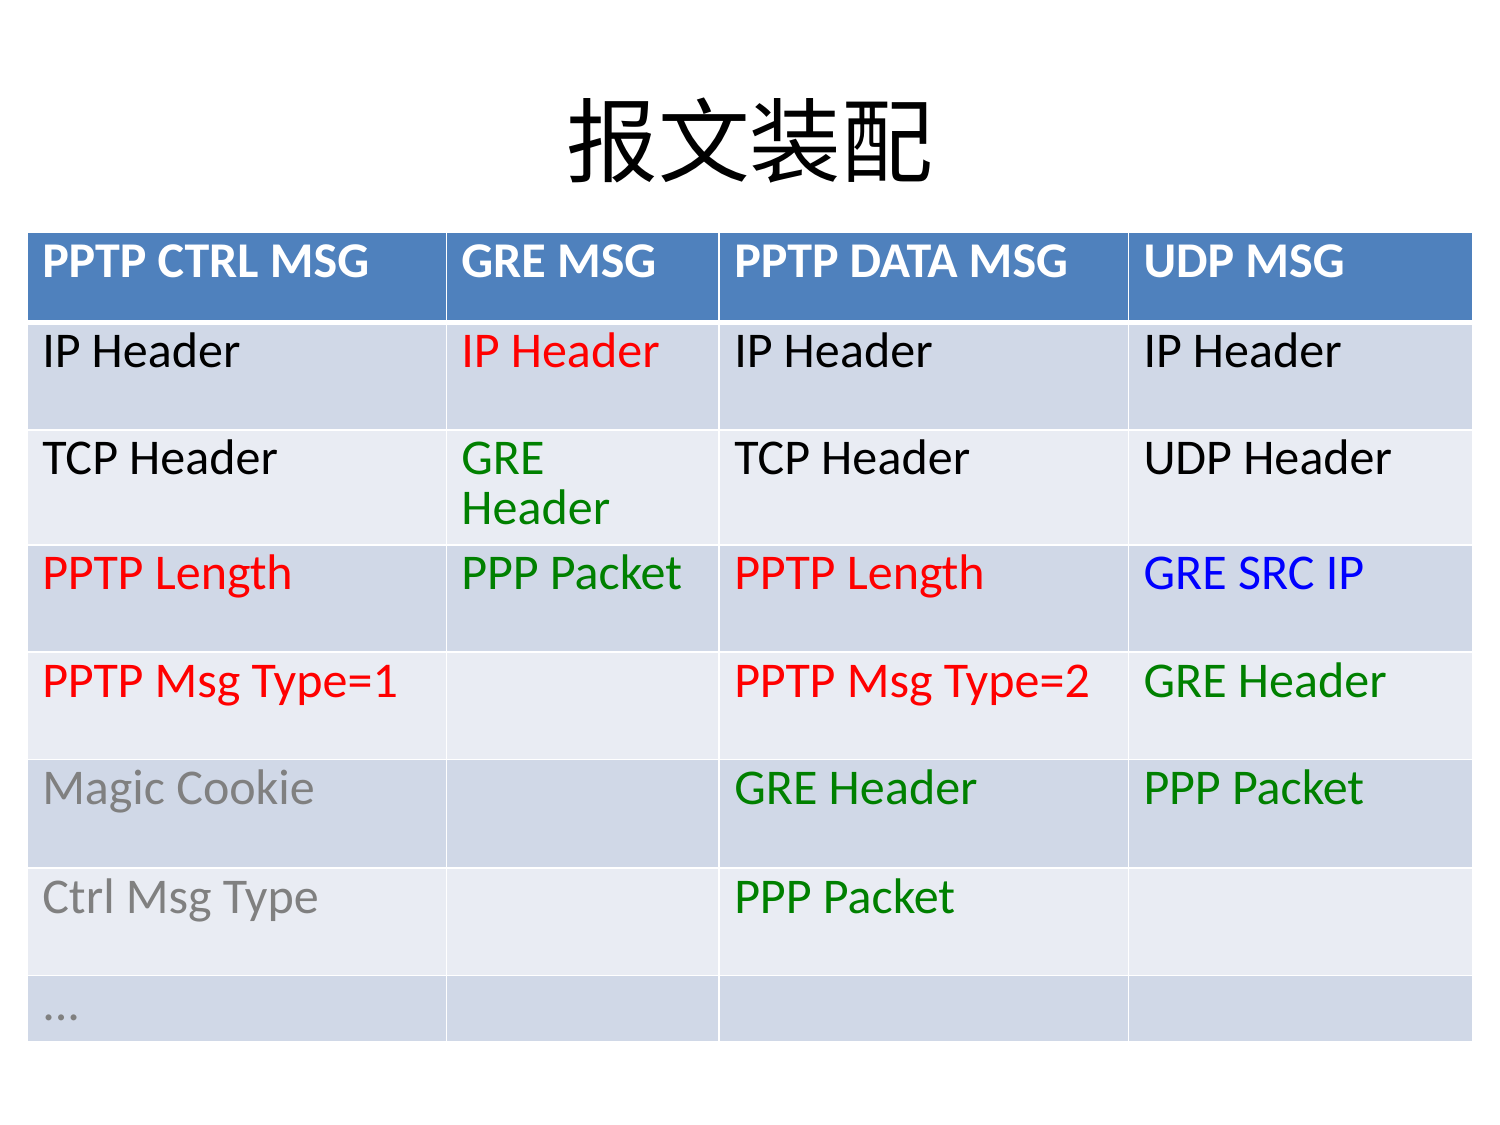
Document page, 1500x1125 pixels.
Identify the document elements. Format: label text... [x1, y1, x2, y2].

table_cell PPTP Length [28, 546, 446, 651]
table_header UDP MSG [1129, 233, 1472, 320]
table_cell GRE Header [447, 431, 718, 544]
table_cell Ctrl Msg Type [28, 869, 446, 975]
table_cell IP Header [720, 325, 1128, 429]
title 报文装配 [75, 45, 1425, 232]
table_cell PPTP Length [720, 546, 1128, 651]
table_cell PPP Packet [447, 546, 718, 651]
table_cell PPP Packet [1129, 760, 1472, 867]
table_cell [1129, 869, 1472, 975]
table_cell IP Header [447, 325, 718, 429]
table_cell PPP Packet [720, 869, 1128, 975]
table_cell IP Header [28, 325, 446, 429]
table_cell PPTP Msg Type=1 [28, 653, 446, 759]
table_cell GRE SRC IP [1129, 546, 1472, 651]
table_cell [447, 976, 718, 1041]
table_cell GRE Header [1129, 653, 1472, 759]
table_cell GRE Header [720, 760, 1128, 867]
table_cell PPTP Msg Type=2 [720, 653, 1128, 759]
table_cell IP Header [1129, 325, 1472, 429]
table_cell Magic Cookie [28, 760, 446, 867]
table_header PPTP CTRL MSG [28, 233, 446, 320]
table_cell [720, 976, 1128, 1041]
table_cell [447, 760, 718, 867]
table_cell [1129, 976, 1472, 1041]
table_cell UDP Header [1129, 431, 1472, 544]
table_cell TCP Header [28, 431, 446, 544]
table_cell ... [28, 976, 446, 1041]
table_header GRE MSG [447, 233, 718, 320]
table_header PPTP DATA MSG [720, 233, 1128, 320]
table_cell TCP Header [720, 431, 1128, 544]
table_cell [447, 653, 718, 759]
table_cell [447, 869, 718, 975]
